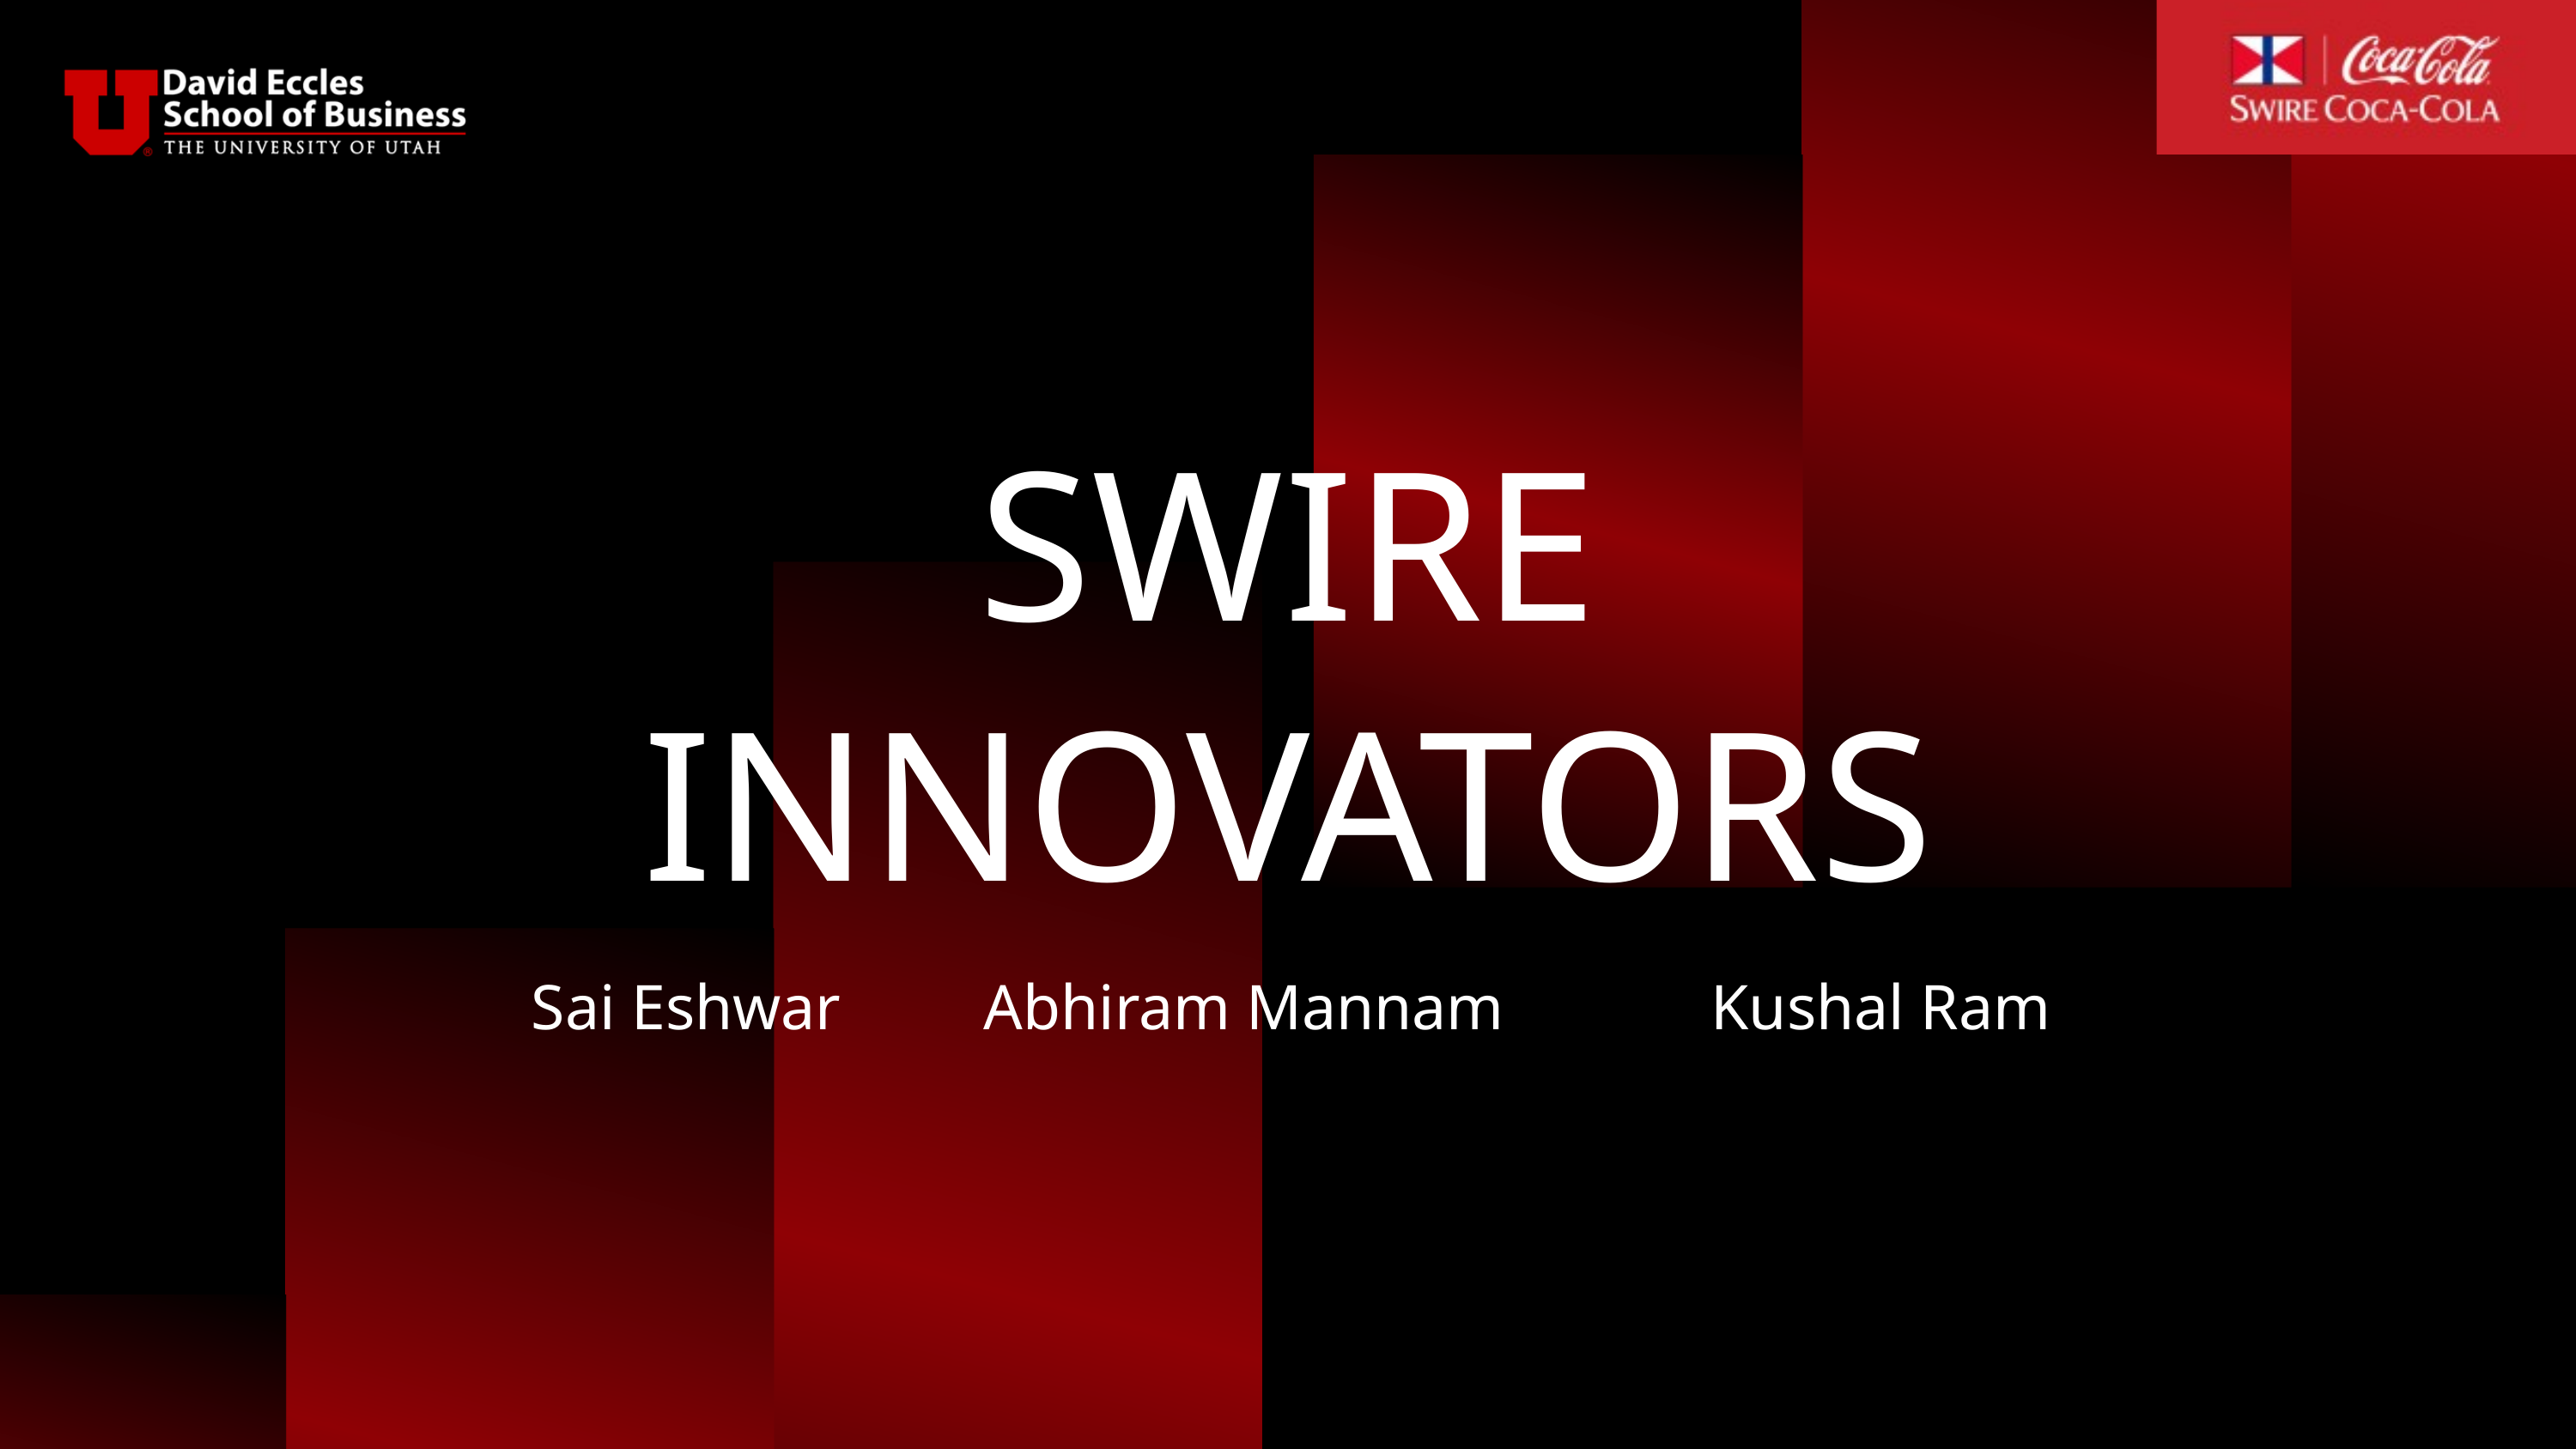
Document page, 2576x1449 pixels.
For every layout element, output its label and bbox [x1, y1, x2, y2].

text_box [0, 561, 1262, 1449]
text_box [1313, 0, 2576, 888]
text_box [17, 33, 507, 188]
text_box [2156, 0, 2576, 155]
text_box [337, 409, 2239, 1040]
